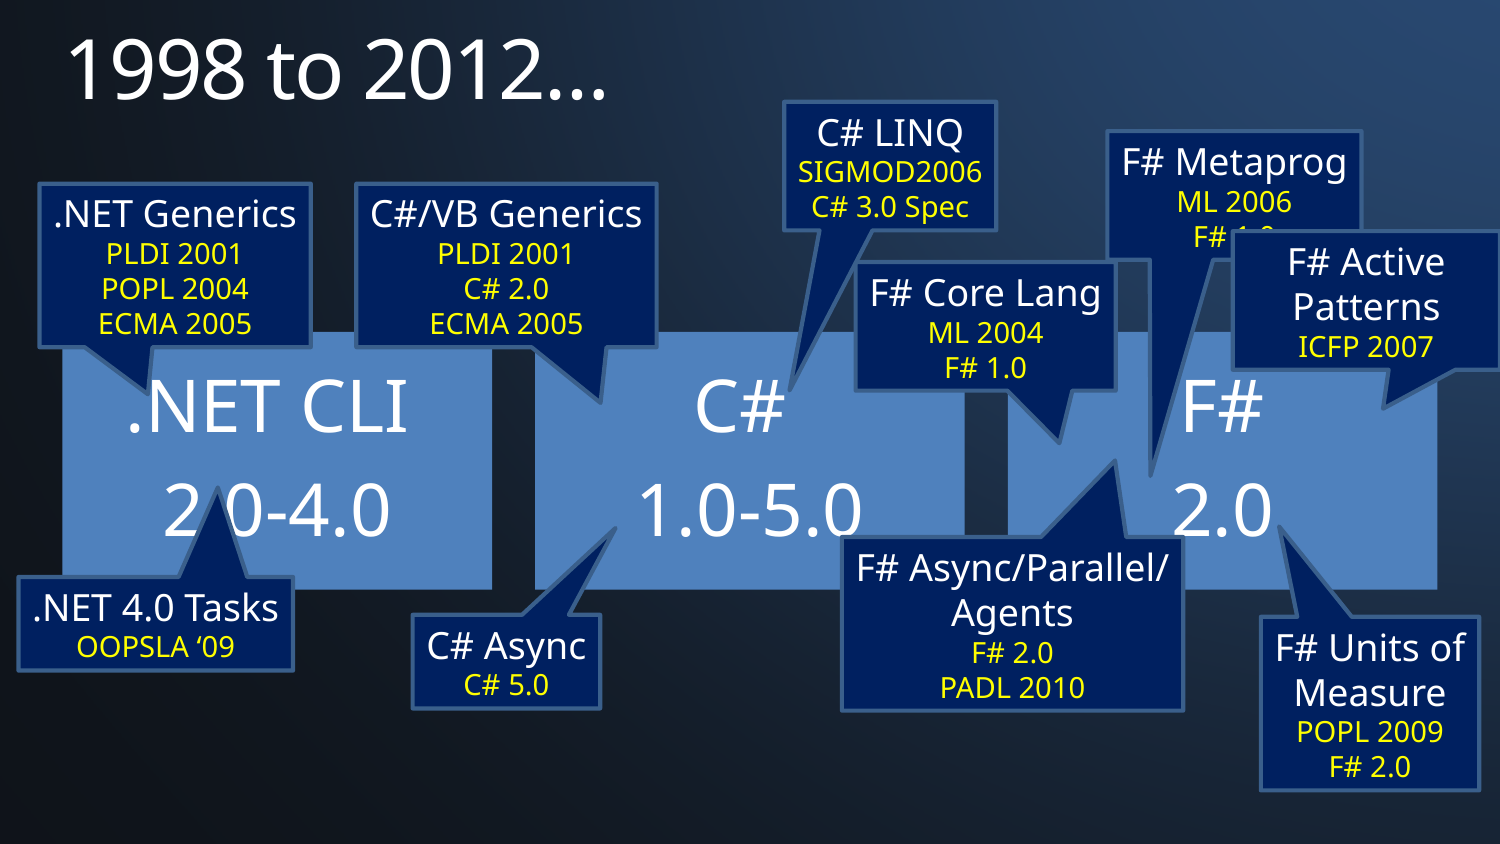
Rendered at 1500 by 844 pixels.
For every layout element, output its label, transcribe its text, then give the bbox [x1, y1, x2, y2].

text_box F# Async/Parallel/ Agents F# 2.0 PADL 2010 [839, 671, 1186, 713]
text_box F# Metaprog ML 2006 F# 1.0 [1105, 129, 1364, 257]
text_box .NET Generics PLDI 2001 POPL 2004 ECMA 2005 [37, 181, 313, 350]
text_box C# LINQ SIGMOD2006 C# 3.0 Spec [782, 99, 999, 257]
text_box F# Active Patterns ICFP 2007 [1230, 229, 1500, 380]
text_box C#/VB Generics PLDI 2001 C# 2.0 ECMA 2005 [354, 181, 659, 257]
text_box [62, 259, 1438, 663]
text_box F# Units of Measure POPL 2009 F# 2.0 [1258, 614, 1482, 793]
text_box C# Async C# 5.0 [410, 671, 603, 711]
text_box .NET 4.0 Tasks OOPSLA ‘09 [16, 574, 295, 673]
title 1998 to 2012… [63, 28, 1436, 119]
picture [0, 0, 1500, 844]
